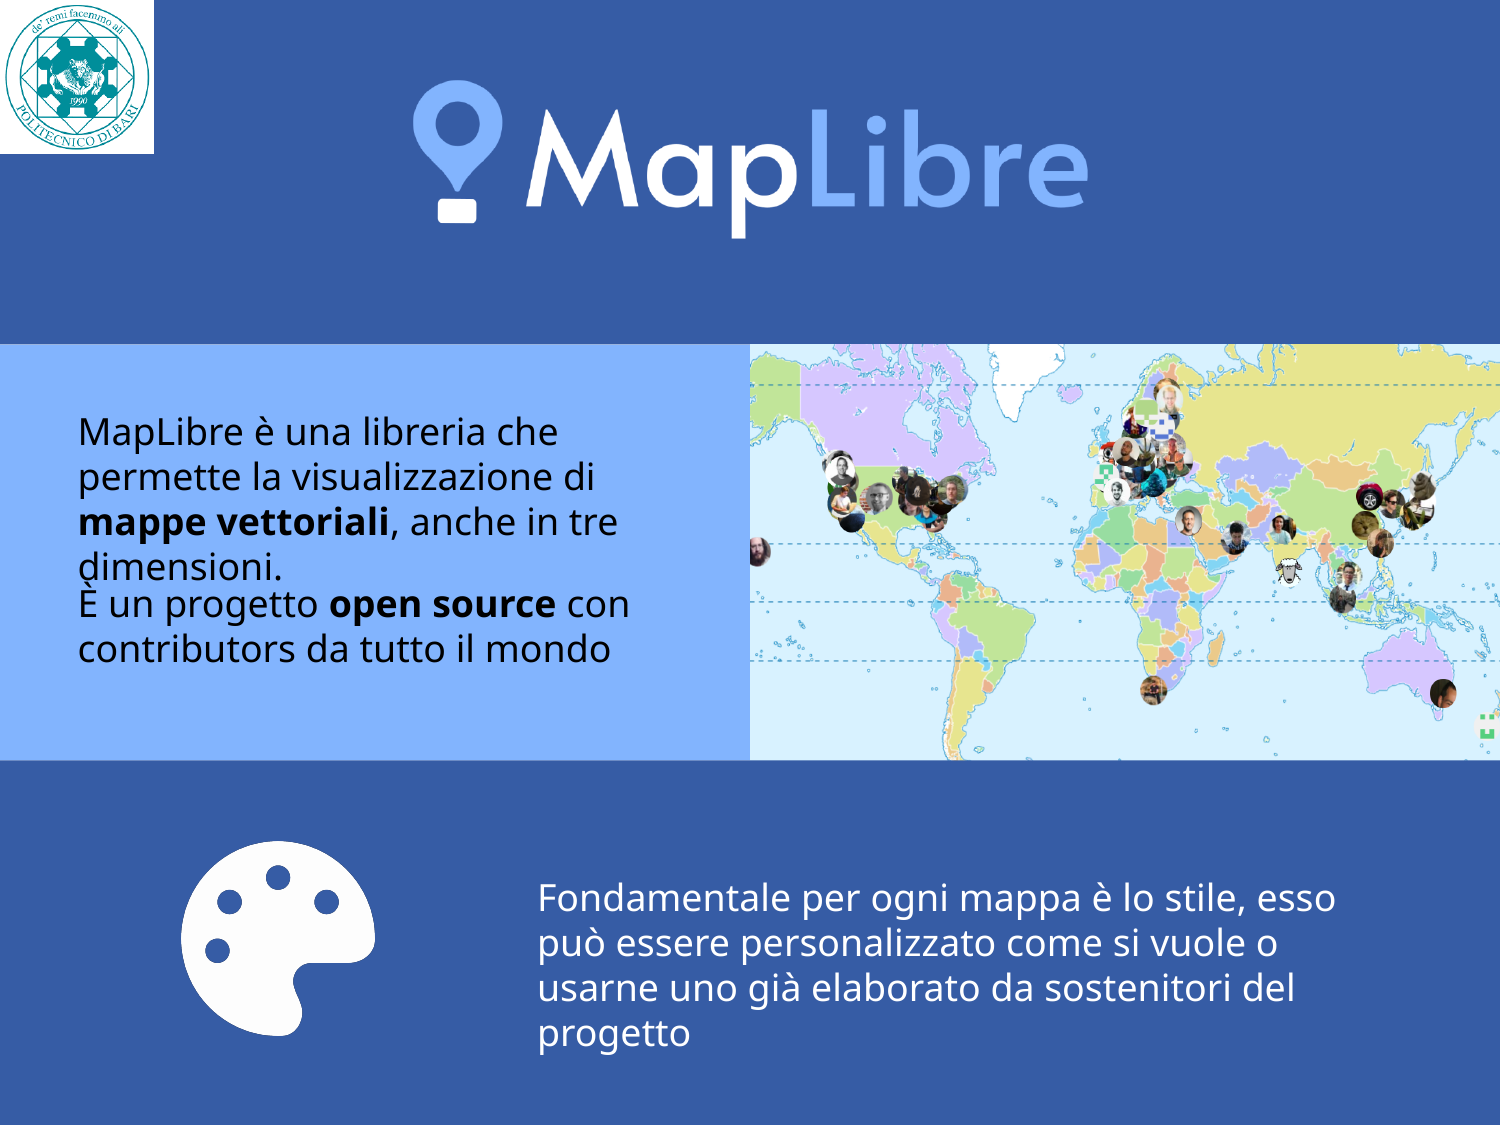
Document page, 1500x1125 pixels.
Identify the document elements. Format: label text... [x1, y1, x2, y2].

text_box [0, 758, 1500, 1125]
text_box È un progetto open source con contributors da tutto il mondo [62, 572, 715, 678]
picture [180, 841, 376, 1036]
picture [749, 344, 1500, 761]
text_box [0, 346, 746, 758]
text_box MapLibre è una libreria che permette la visualizzazione di mappe vettoriali, anche in tre dimensioni. [62, 400, 715, 572]
picture [0, 0, 154, 154]
picture [388, 55, 1112, 264]
text_box [0, 0, 1500, 346]
text_box Fondamentale per ogni mappa è lo stile, esso può essere personalizzato come si vuole o usarne uno già elaborato da sostenitori del progetto [522, 866, 1367, 1062]
